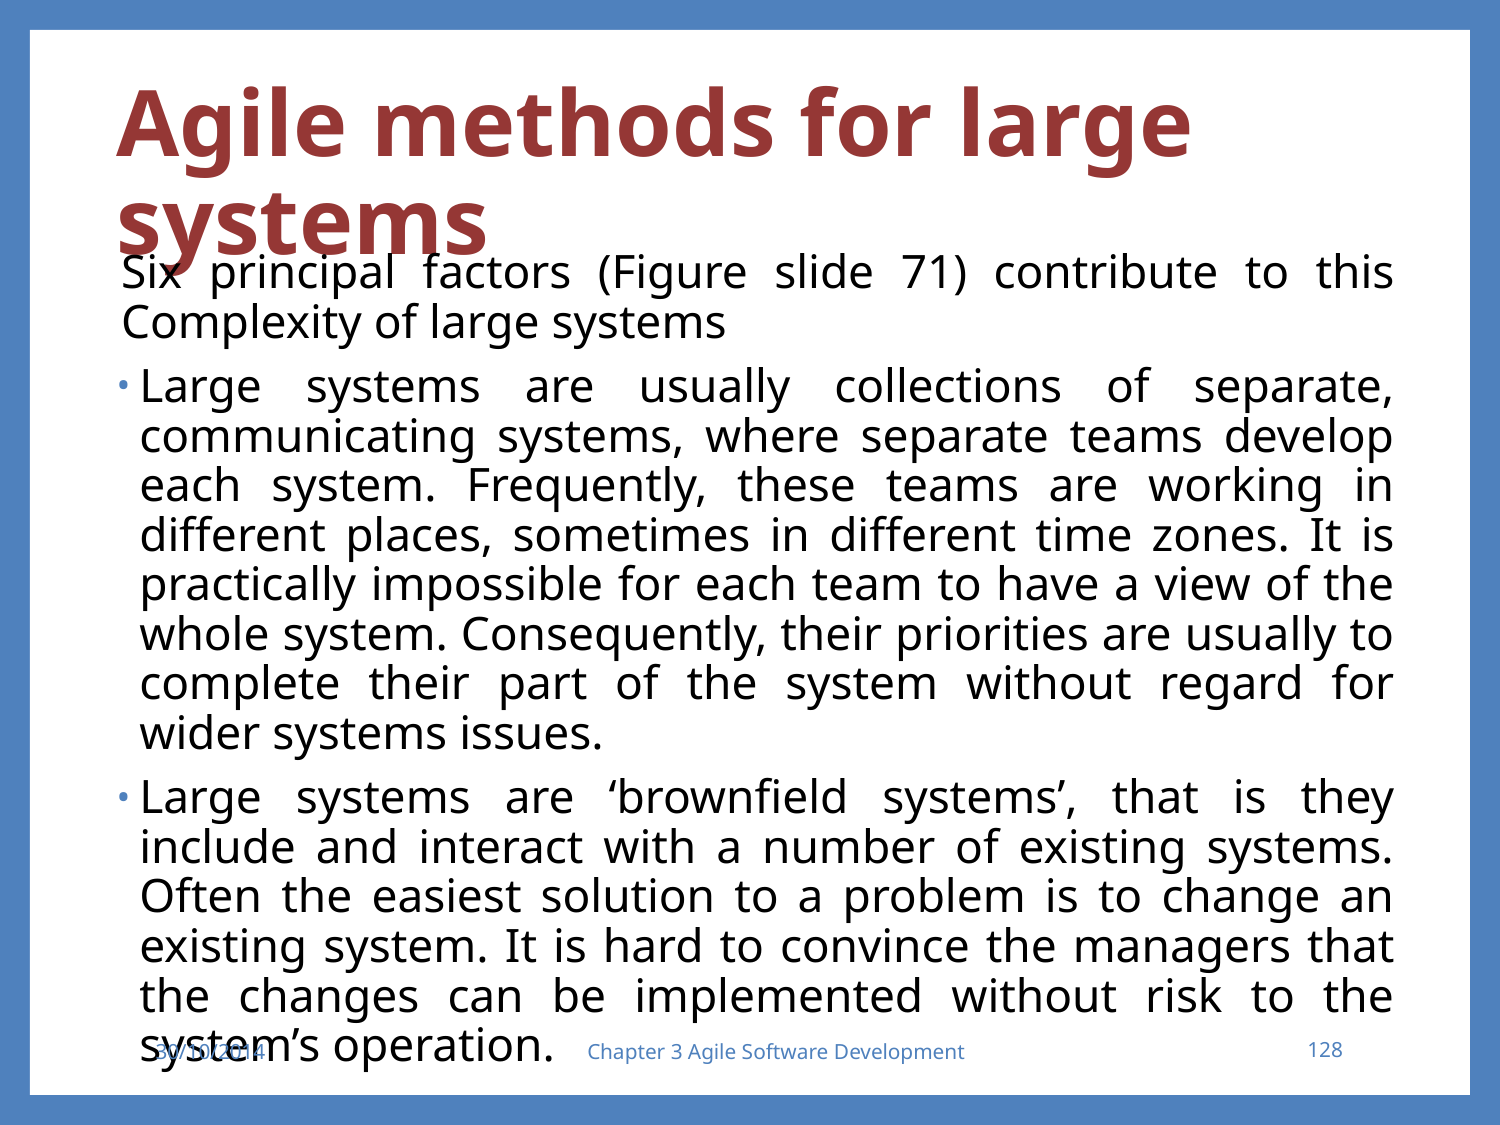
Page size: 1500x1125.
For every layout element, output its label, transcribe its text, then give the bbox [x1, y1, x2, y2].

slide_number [140, 1020, 428, 1081]
title Agile methods for large systems [101, 64, 1410, 241]
slide_number 128 [1147, 1020, 1358, 1081]
footer Chapter 3 Agile Software Development [485, 1020, 1067, 1081]
list Six principal factors (Figure slide 71) contribute to this Complexity of large systems Large systems are usually collections of separate, communicating systems, where separate teams develop each system. Frequently, these teams are working in different places, sometimes in different time zones. It is practically impossible for each team to have a view of the whole system. Consequently, their priorities are usually to complete their part of the system without regard for wider systems issues. Large systems are ‘brownfield systems’, that is they include and interact with a number of existing systems. Often the easiest solution to a problem is to change an existing system. It is hard to convince the managers that the changes can be implemented without risk to the system’s operation. [101, 241, 1410, 1081]
